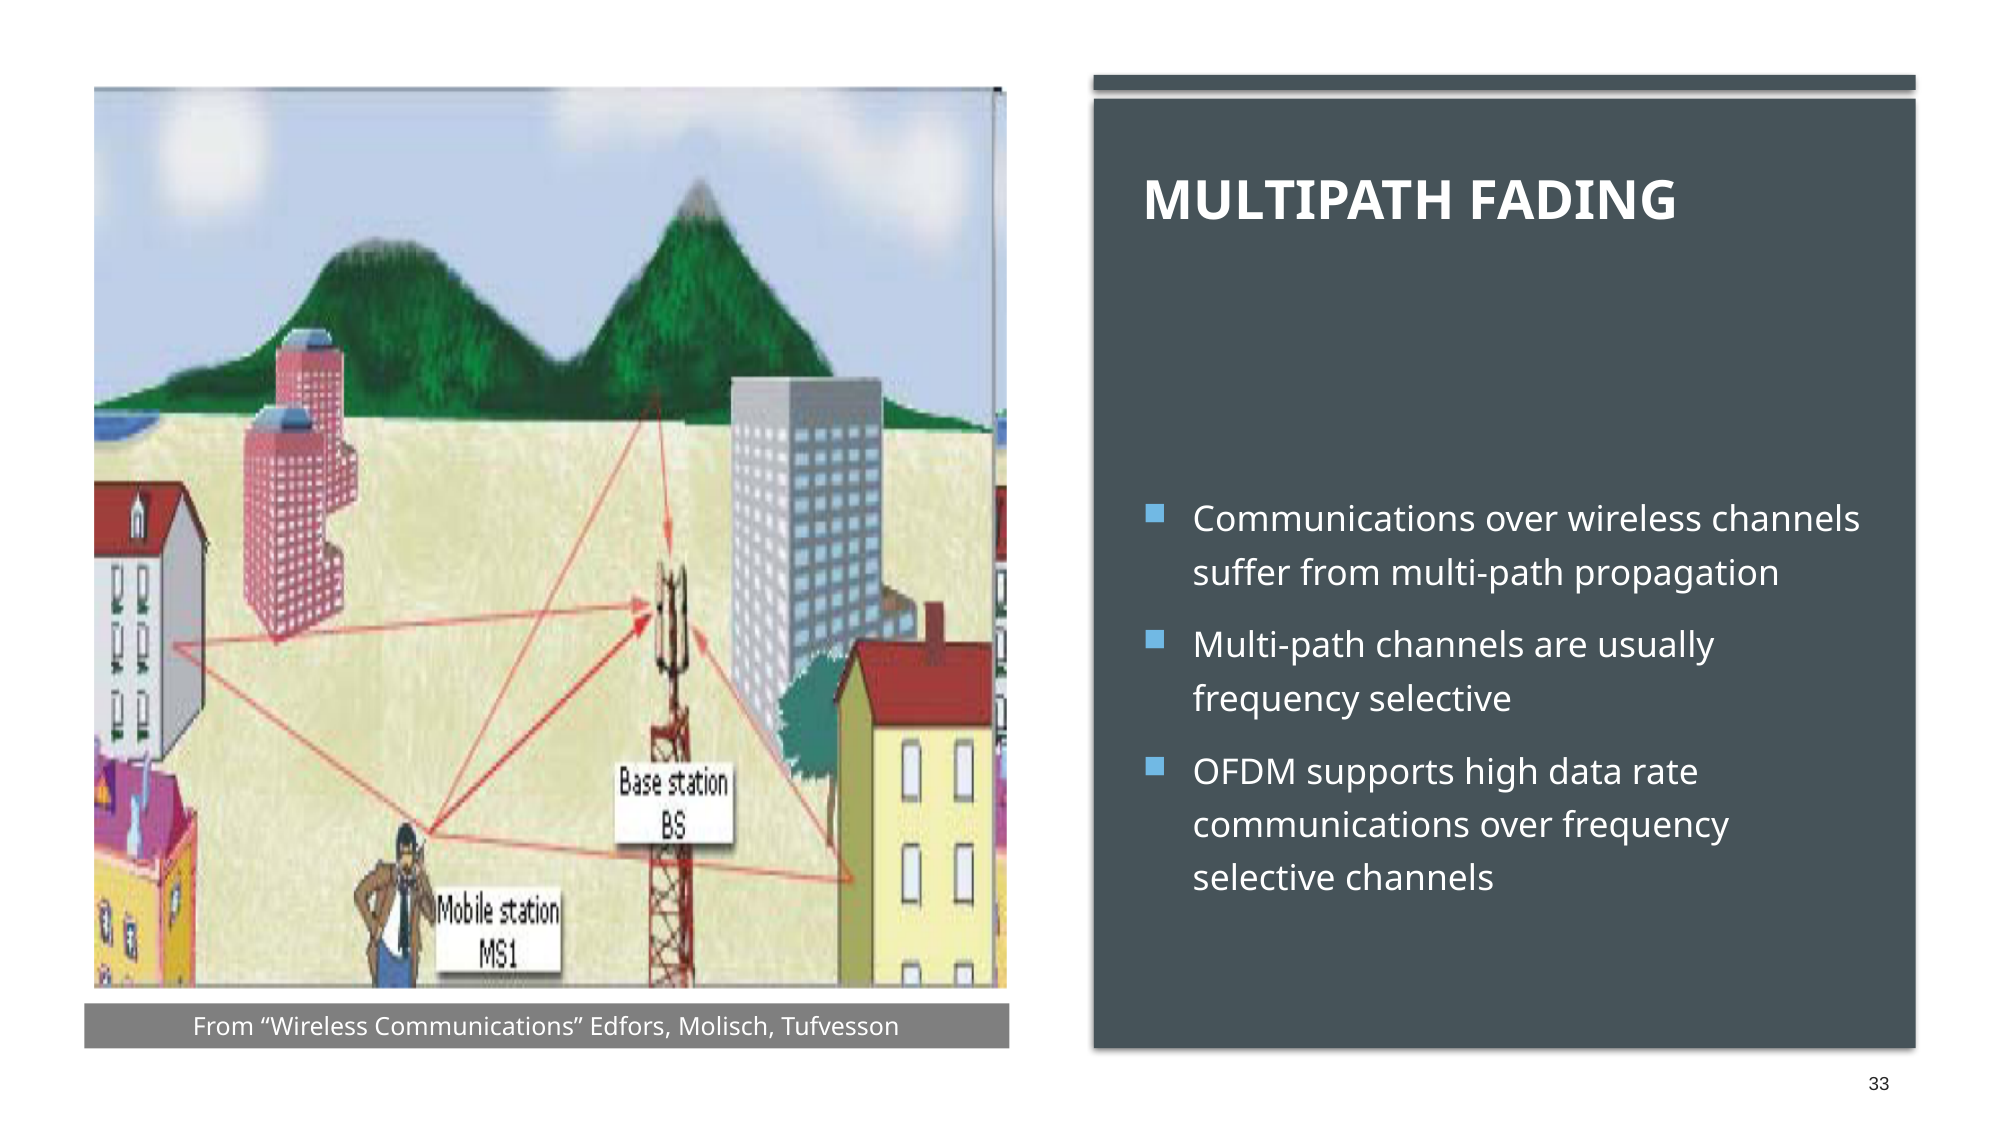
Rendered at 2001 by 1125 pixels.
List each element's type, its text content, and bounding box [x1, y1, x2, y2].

slide_number 33 [1732, 1053, 1905, 1114]
text_box [1093, 98, 1917, 1049]
text_box [1093, 74, 1917, 91]
list Communications over wireless channels suffer from multi-path propagation Multi-path channels are usually frequency selective OFDM supports high data rate communications over frequency selective channels [1127, 383, 1882, 1007]
text_box [0, 0, 2000, 1125]
text_box From “Wireless Communications” Edfors, Molisch, Tufvesson [84, 1016, 1010, 1049]
title Multipath Fading [1127, 153, 1882, 244]
picture [83, 74, 1017, 1007]
